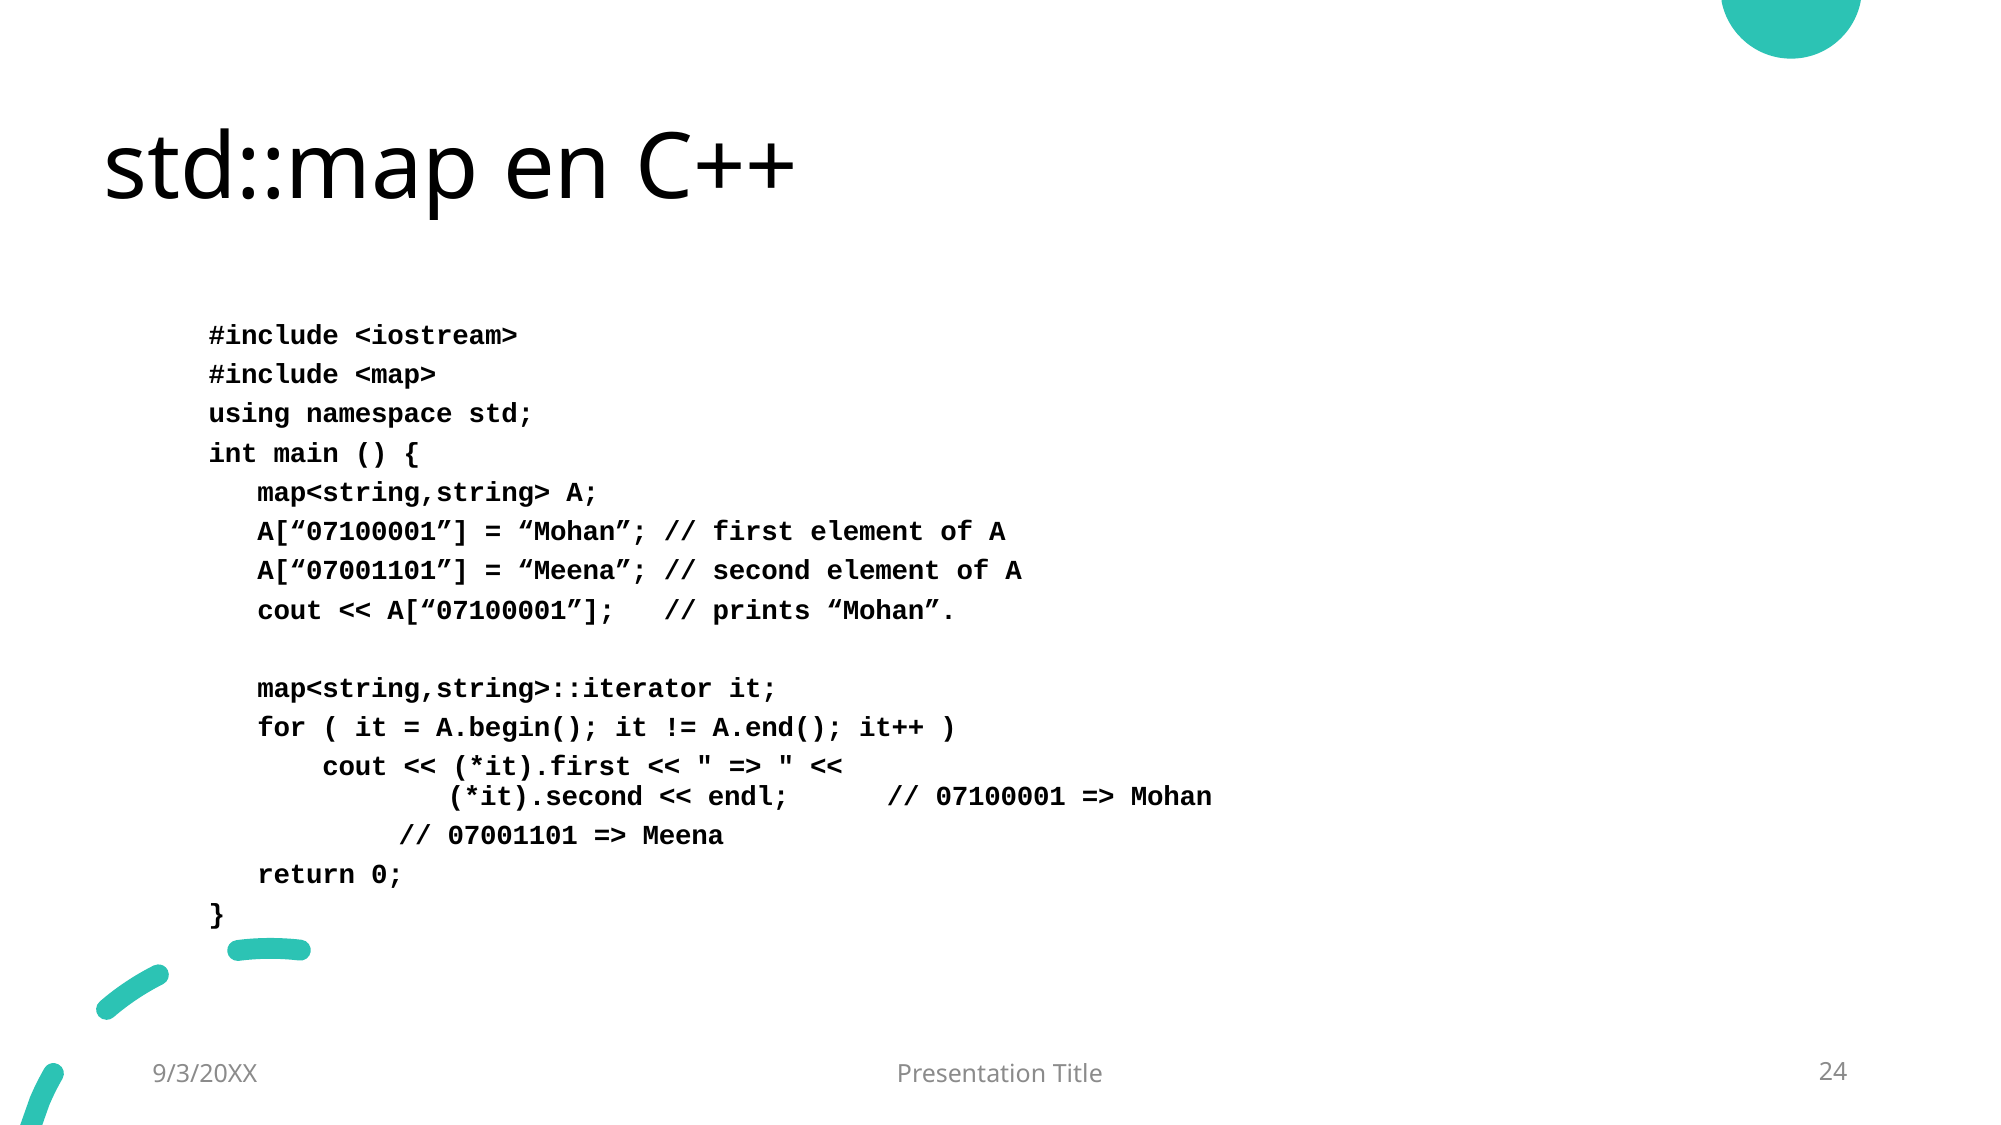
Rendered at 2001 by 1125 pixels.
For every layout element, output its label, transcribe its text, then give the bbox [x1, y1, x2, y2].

footer Presentation Title [662, 1042, 1338, 1103]
slide_number 24 [1412, 1042, 1863, 1103]
title std::map en C++ [88, 59, 1814, 278]
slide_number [137, 1042, 588, 1103]
list #include <iostream> #include <map> using namespace std; int main () { map<string,string> A; A[“07100001”] = “Mohan”; // first element of A A[“07001101”] = “Meena”; // second element of A cout << A[“07100001”]; // prints “Mohan”. map<string,string>::iterator it; for ( it = A.begin(); it != A.end(); it++ ) cout << (*it).first << " => " << (*it).second << endl; // 07100001 => Mohan // 07001101 => Meena return 0; } [193, 313, 1806, 947]
